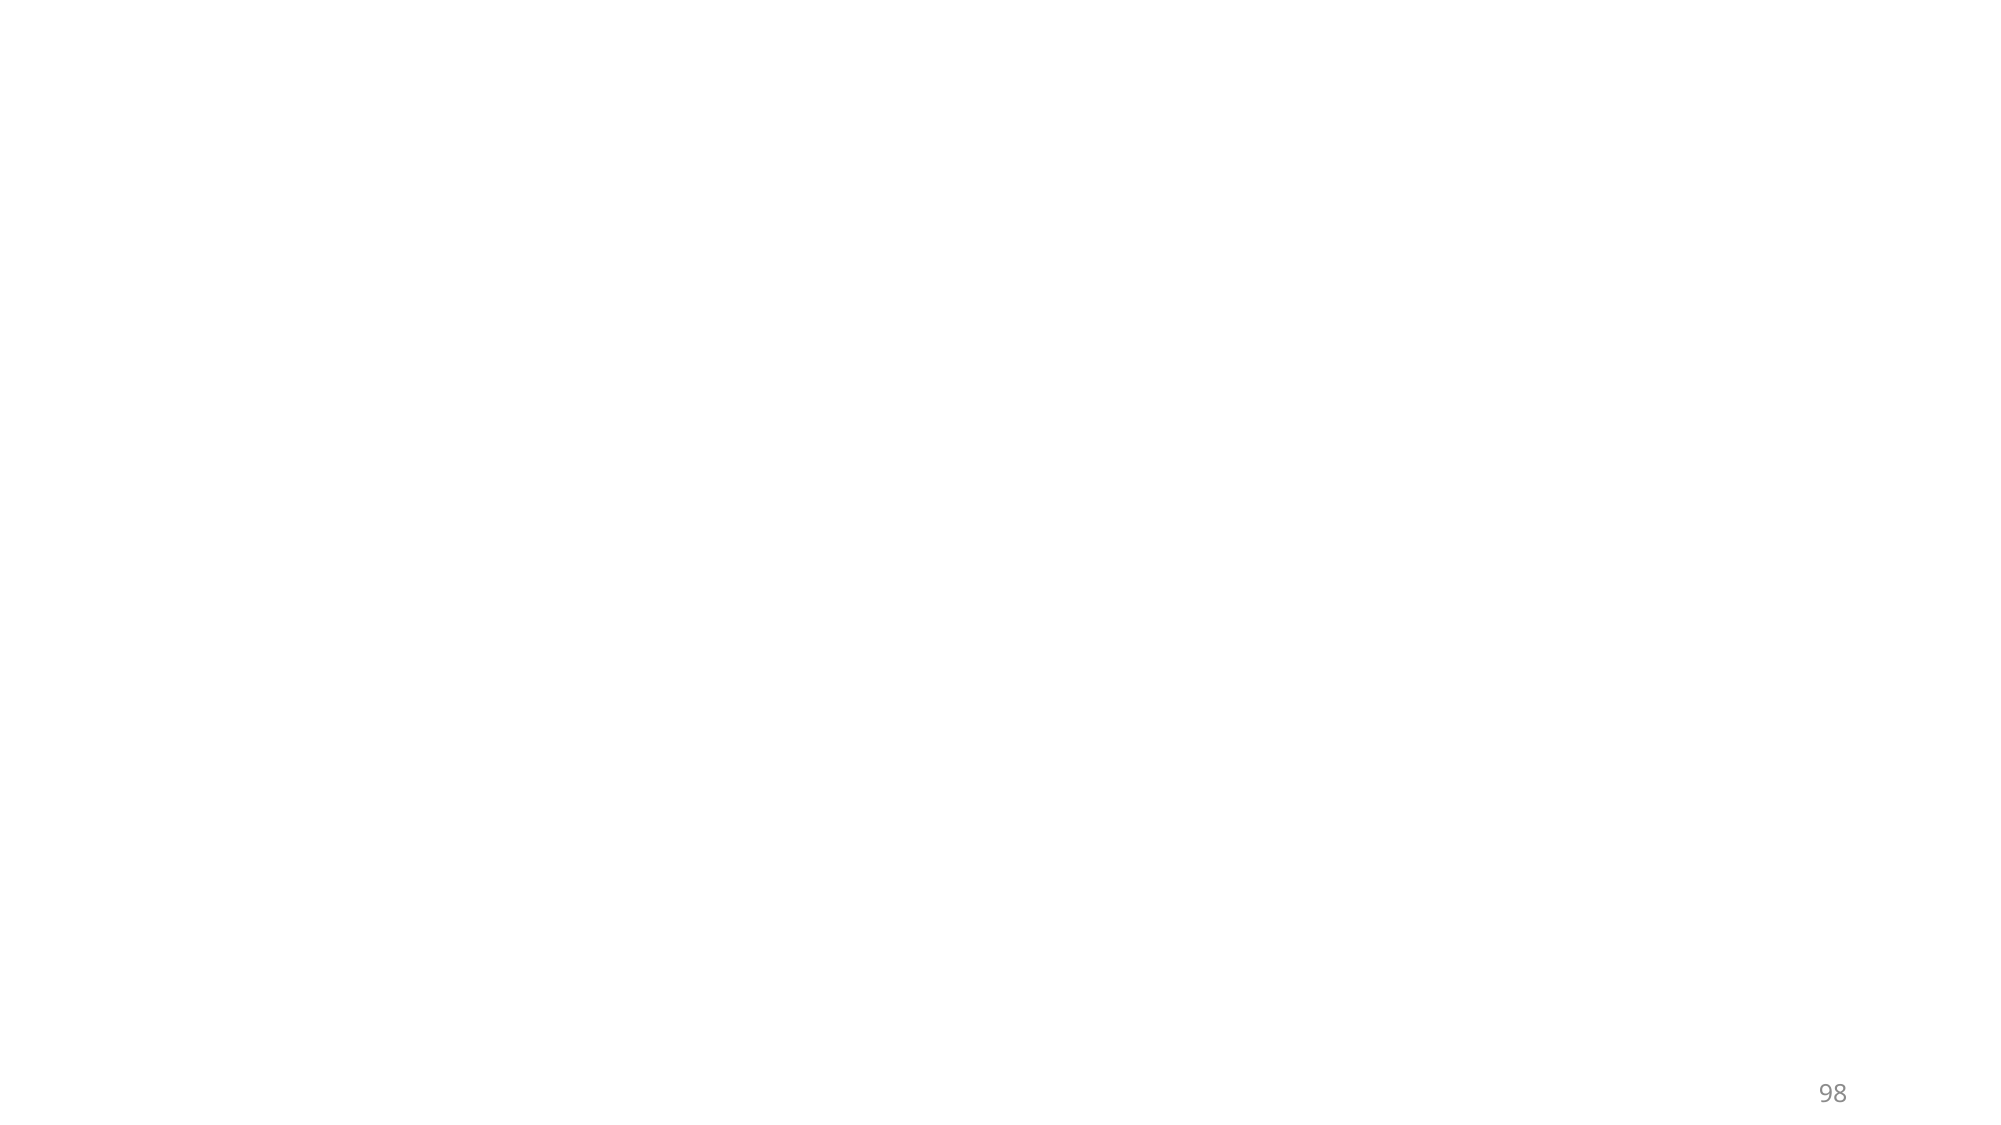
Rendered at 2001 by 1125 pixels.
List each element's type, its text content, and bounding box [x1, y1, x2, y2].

slide_number 98 [1412, 1064, 1863, 1125]
